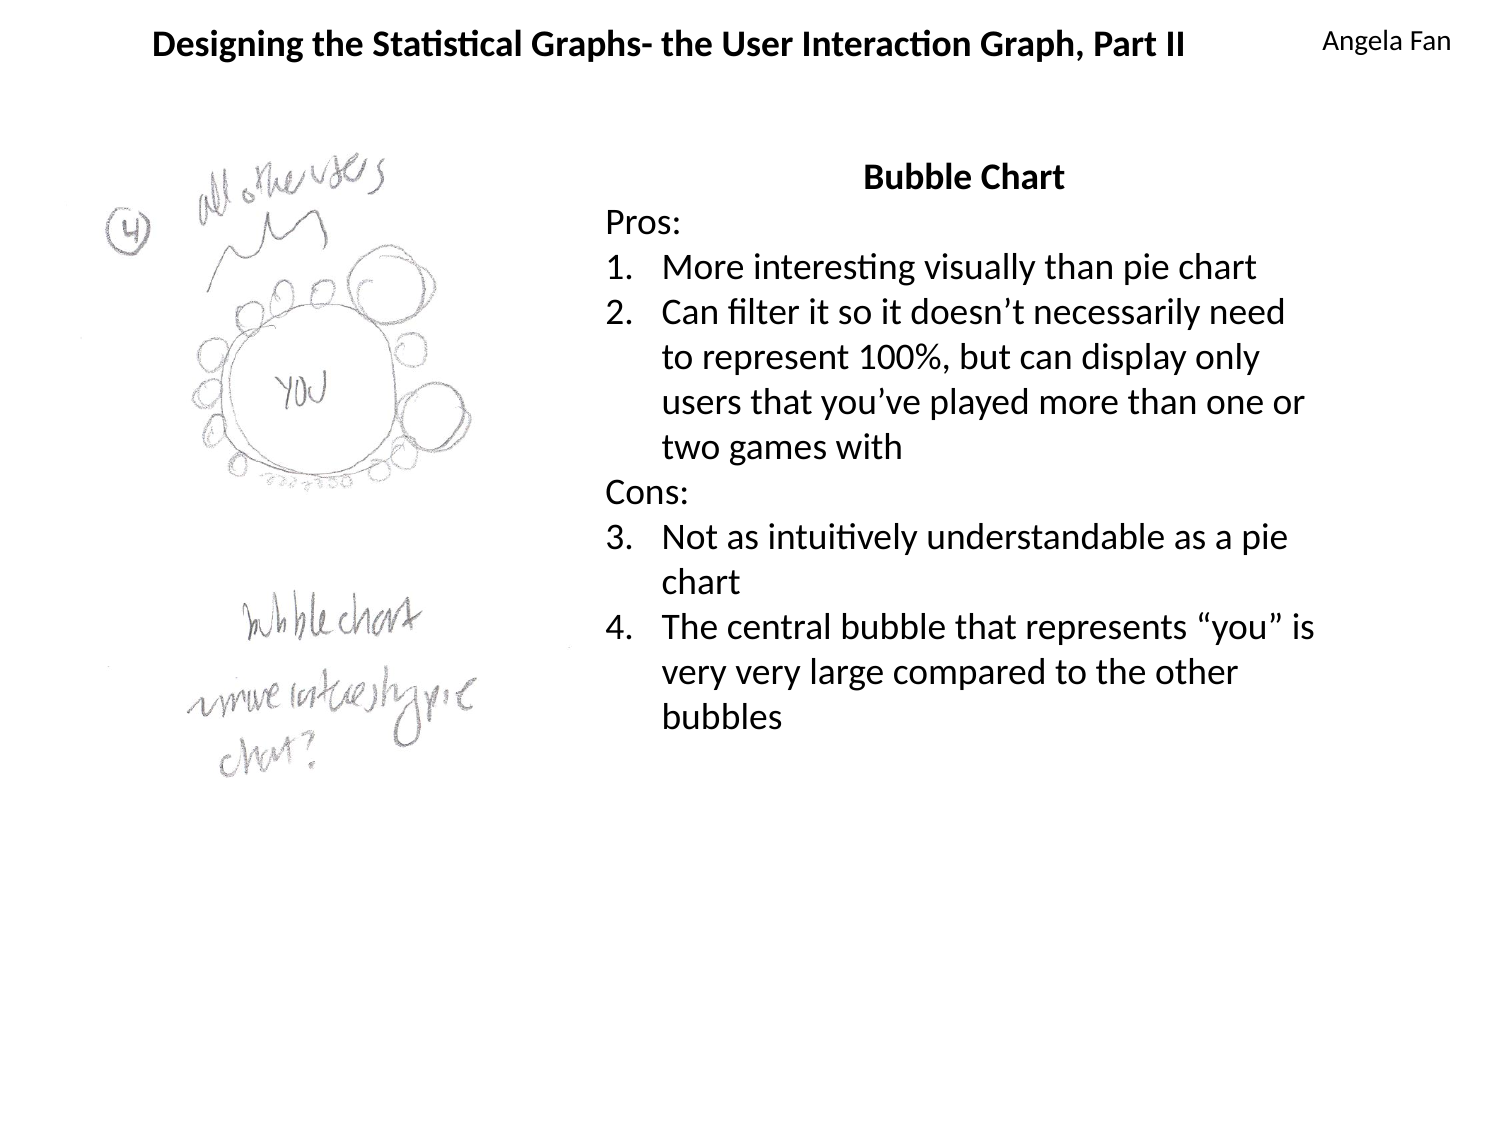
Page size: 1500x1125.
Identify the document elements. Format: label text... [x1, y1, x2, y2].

picture [0, 110, 658, 801]
text_box Angela Fan [1307, 14, 1500, 64]
text_box Bubble Chart Pros: More interesting visually than pie chart Can filter it so it doesn’t necessarily need to represent 100%, but can display only users that you’ve played more than one or two games with Cons: Not as intuitively understandable as a pie chart The central bubble that represents “you” is very very large compared to the other bubbles [590, 144, 1339, 745]
text_box Designing the Statistical Graphs- the User Interaction Graph, Part II [118, 11, 1221, 72]
